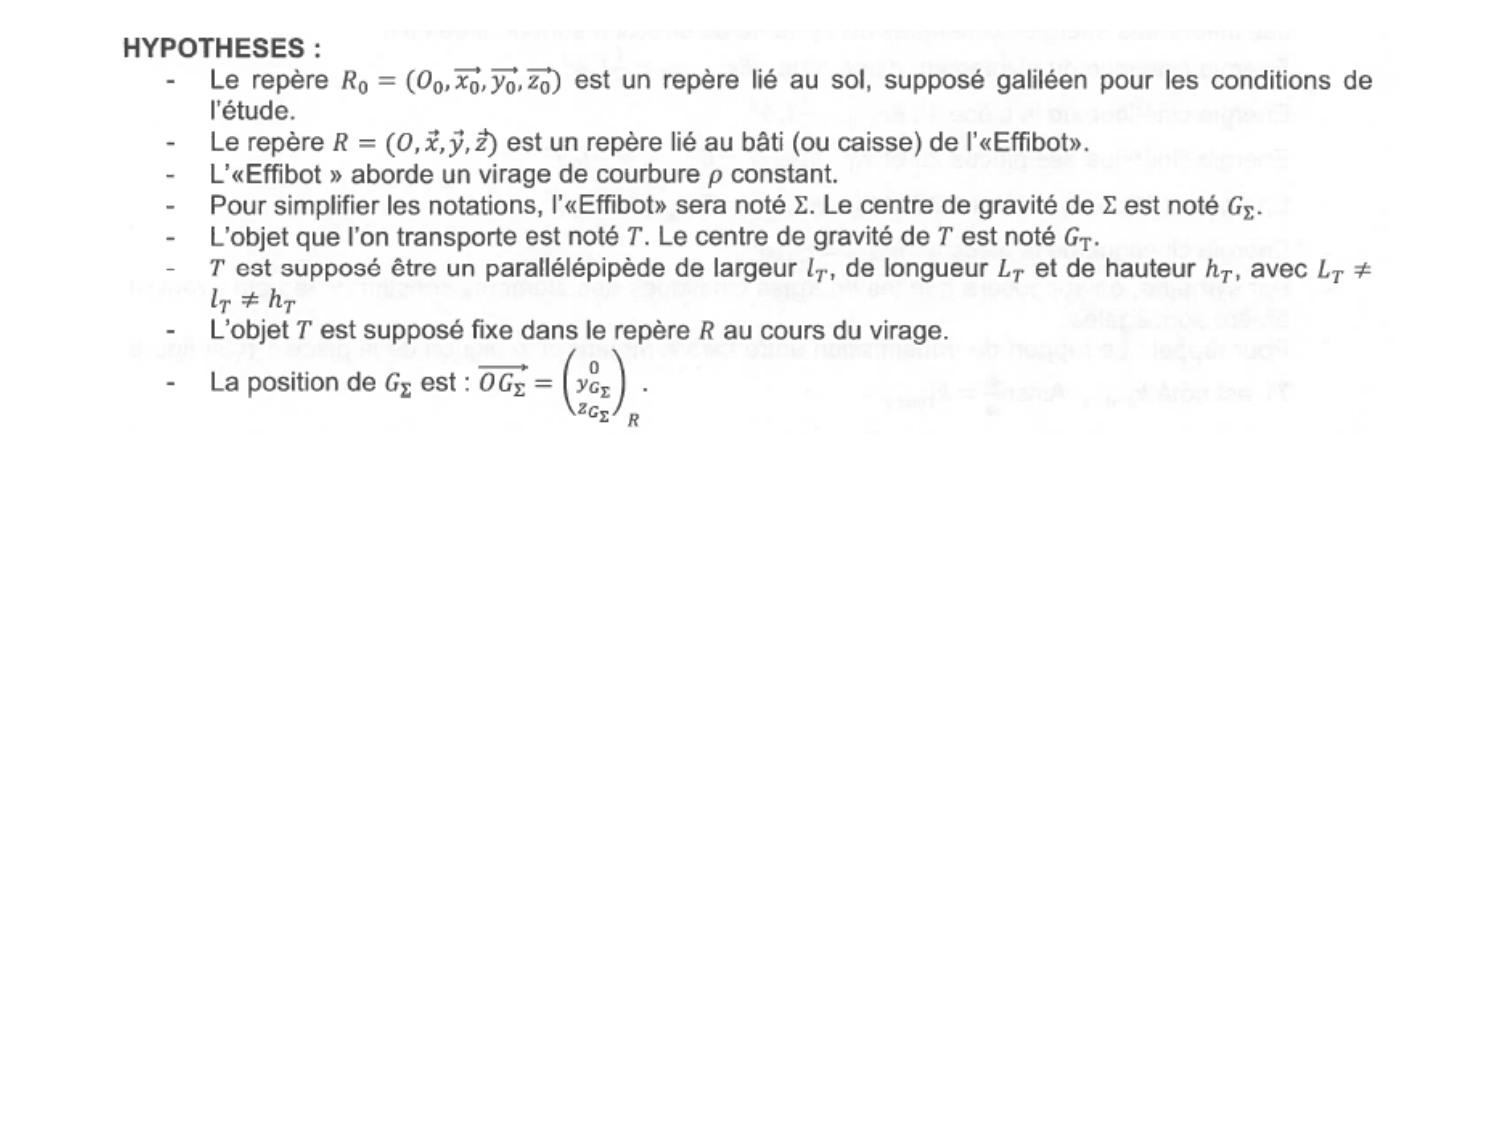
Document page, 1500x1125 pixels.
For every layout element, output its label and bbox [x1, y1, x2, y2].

picture [95, 30, 1405, 435]
